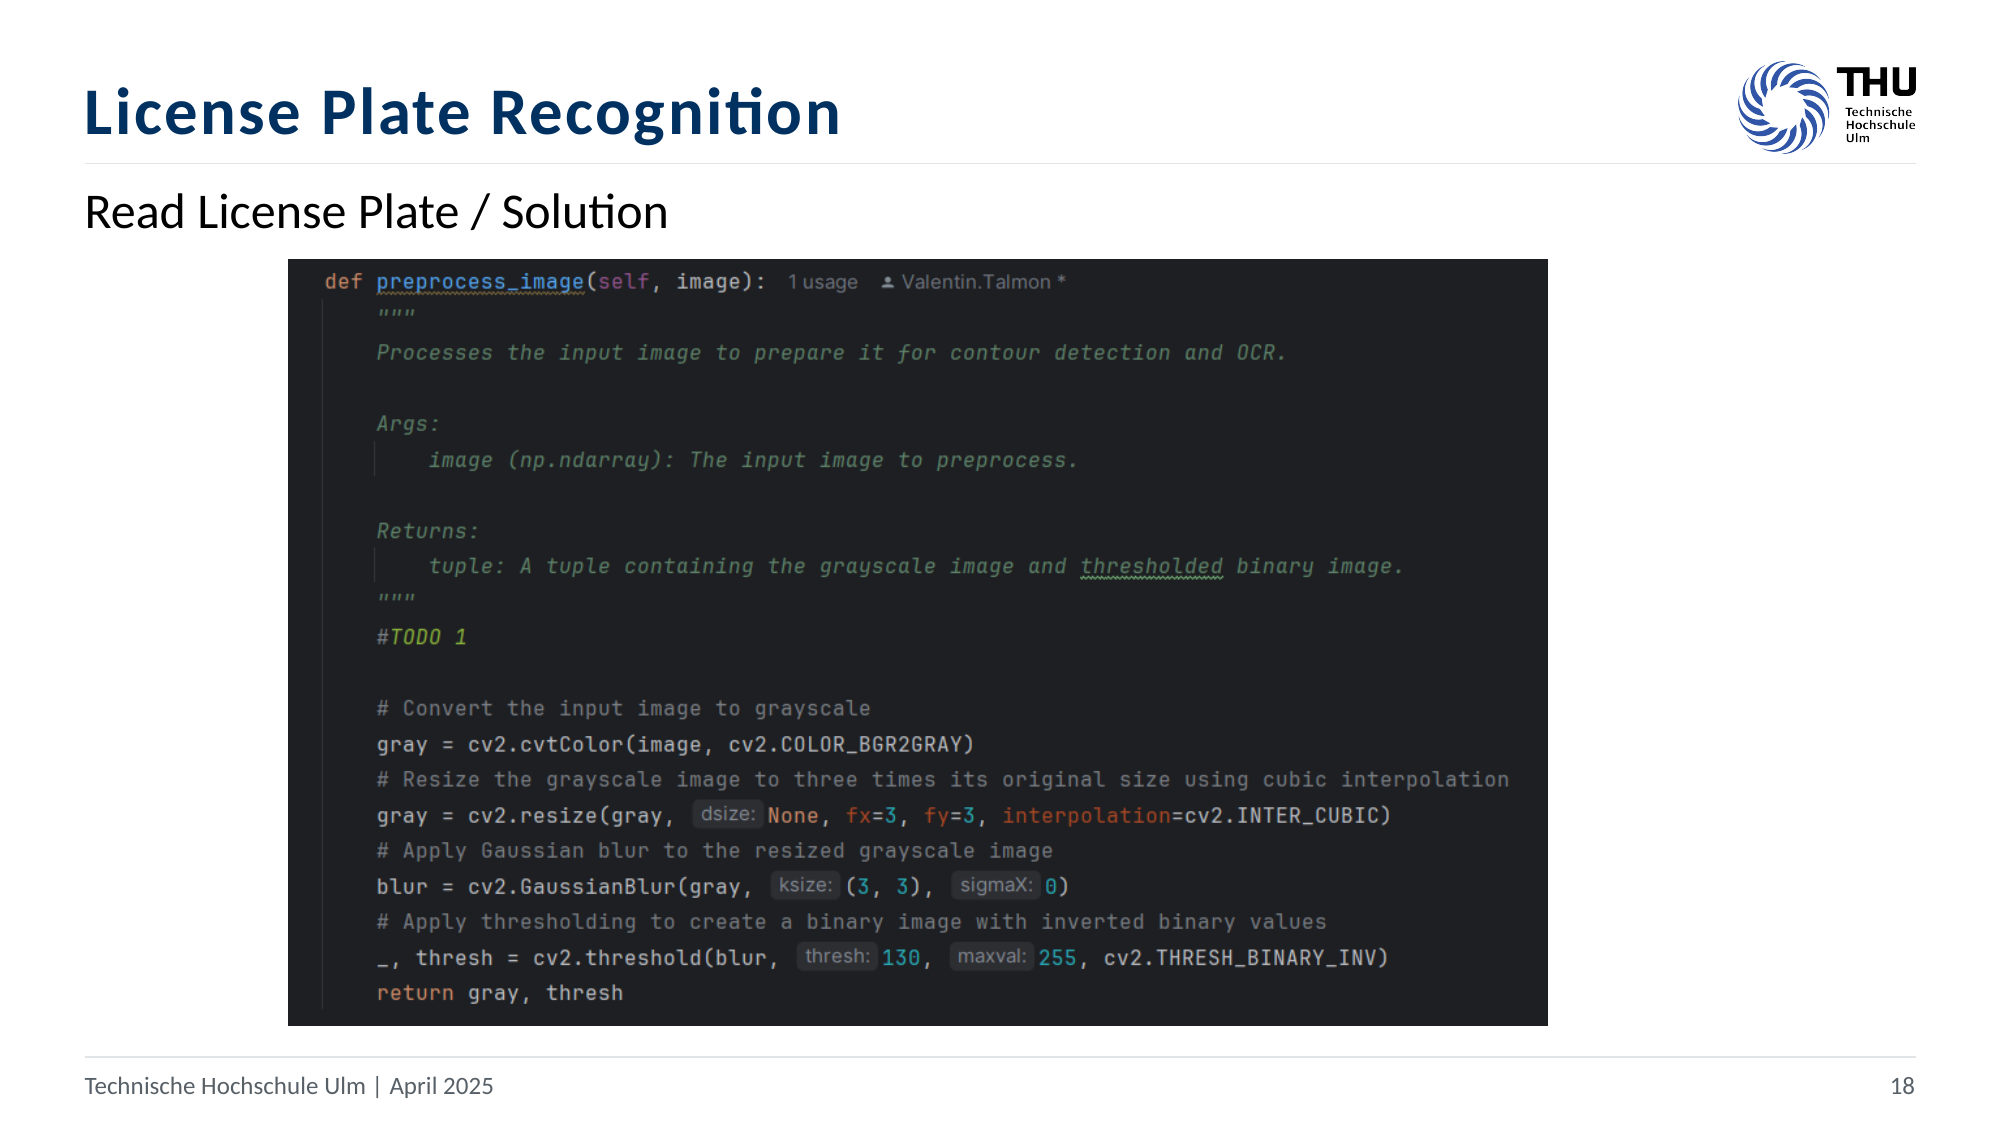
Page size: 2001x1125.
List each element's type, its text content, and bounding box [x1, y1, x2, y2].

list Read License Plate / Solution [84, 164, 1916, 260]
picture [1738, 61, 1916, 154]
footer Technische Hochschule Ulm | April 2025 [84, 1071, 1666, 1098]
picture [288, 258, 1548, 1026]
title License Plate Recognition [84, 72, 1751, 154]
